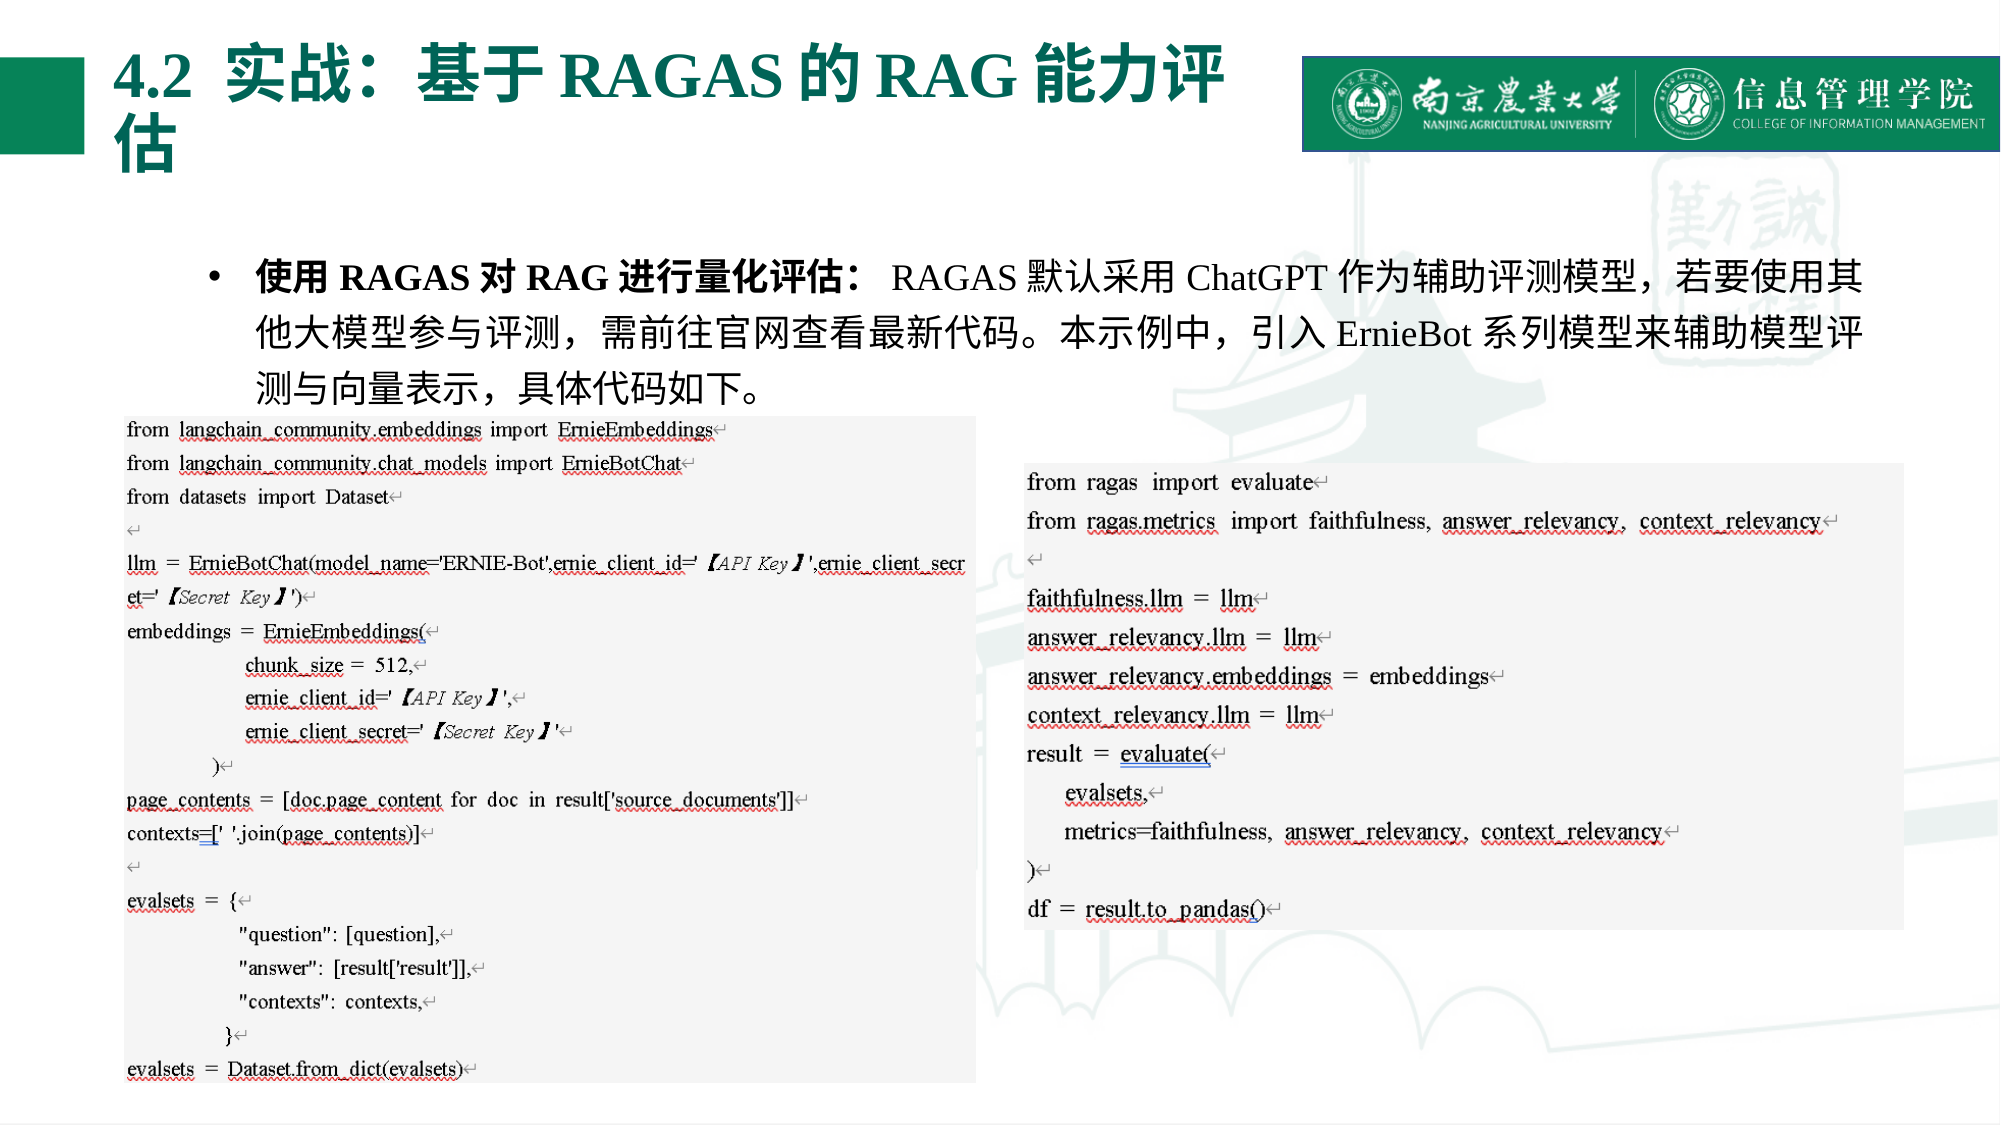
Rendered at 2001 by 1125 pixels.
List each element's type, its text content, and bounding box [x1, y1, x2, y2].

picture [1332, 68, 1985, 140]
title 4.2 实战：基于RAGAS的RAG能力评估 [98, 34, 1291, 190]
picture [121, 414, 976, 1083]
picture [1024, 463, 1904, 930]
text_box 使用RAGAS对RAG进行量化评估：RAGAS默认采用ChatGPT作为辅助评测模型，若要使用其他大模型参与评测，需前往官网查看最新代码。本示例中，引入ErnieBot系列模型来辅助模型评测与向量表示，具体代码如下。 [193, 171, 1879, 418]
